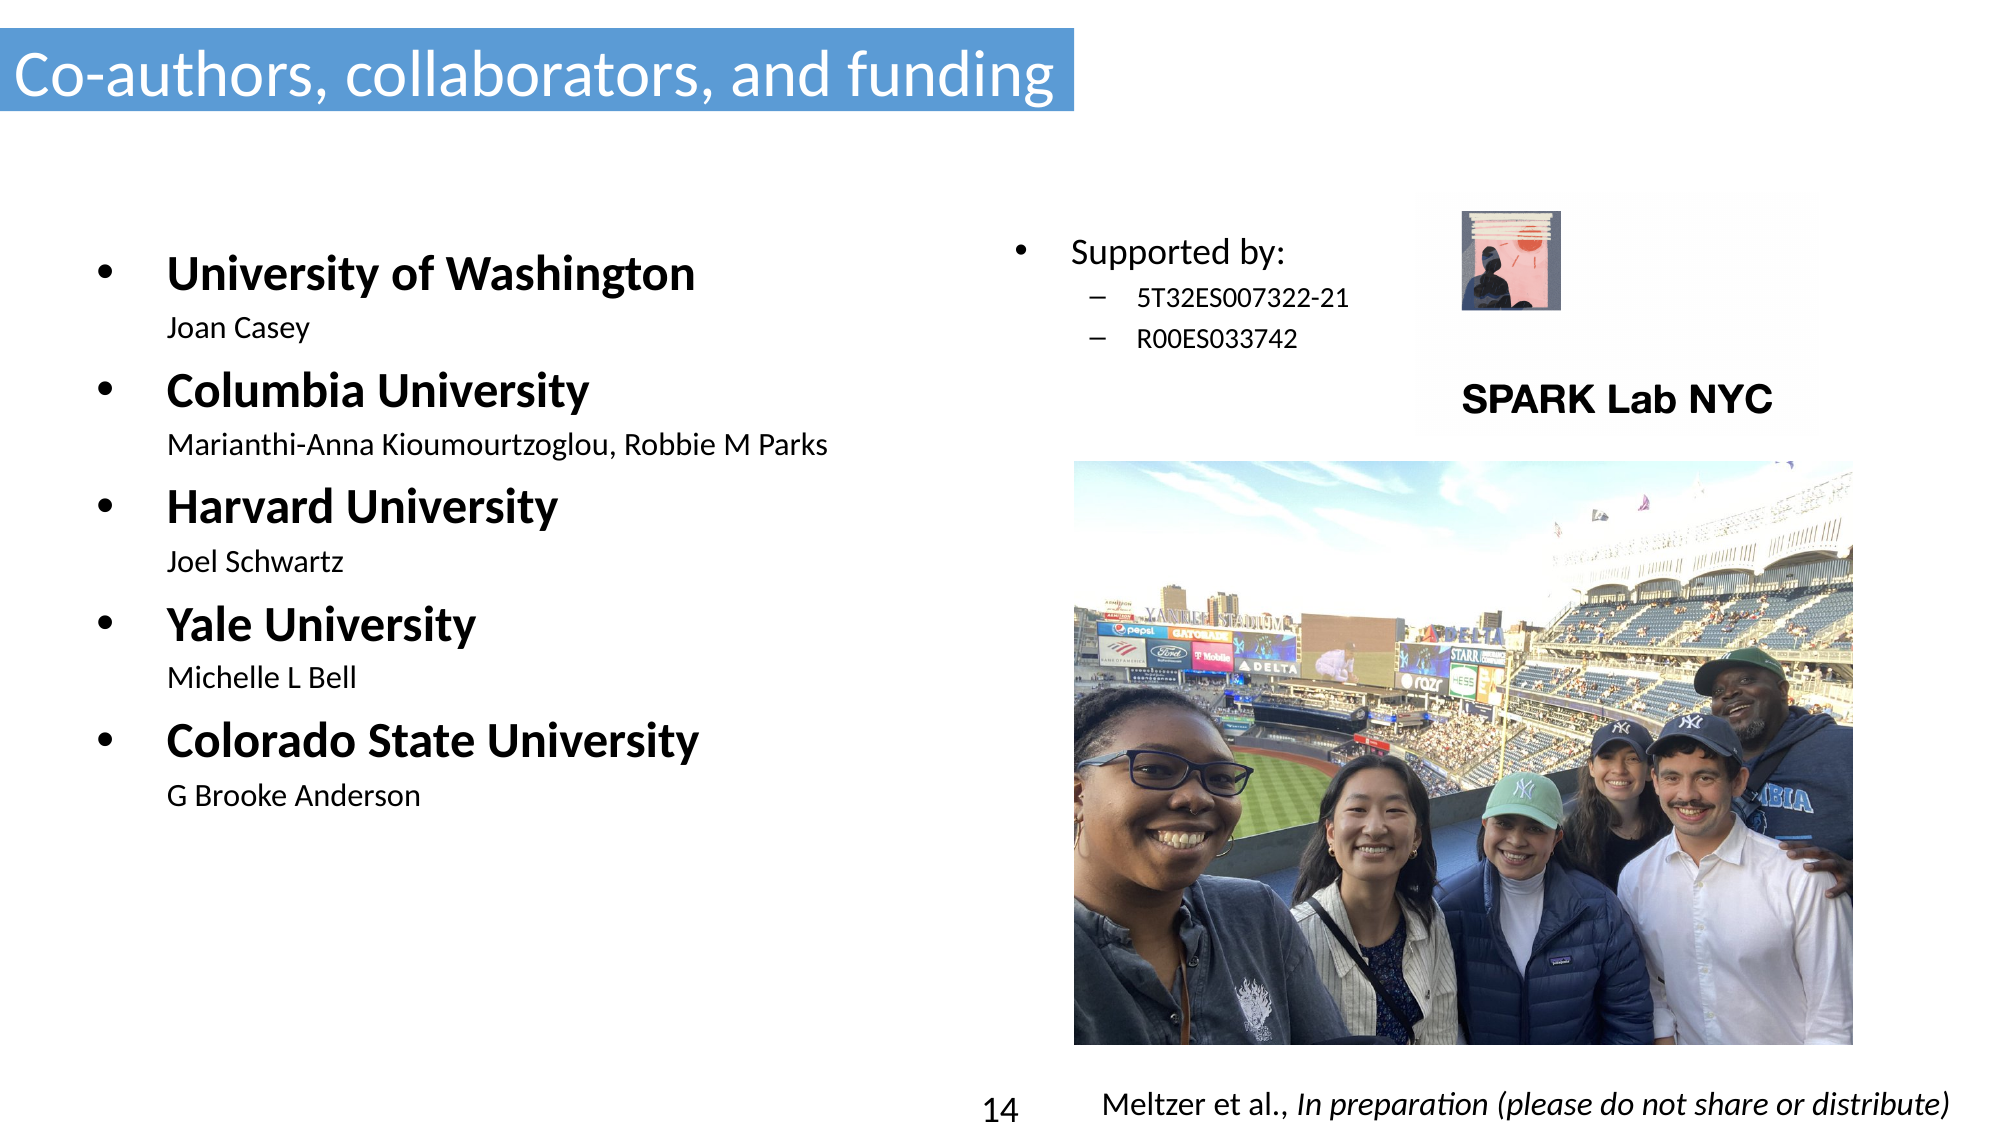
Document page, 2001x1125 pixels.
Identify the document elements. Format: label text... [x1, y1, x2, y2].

text_box Meltzer et al., In preparation (please do not share or distribute) [1086, 1075, 1991, 1125]
text_box Co-authors, collaborators, and funding [0, 27, 1075, 112]
list University of Washington Joan Casey Columbia University Marianthi-Anna Kioumourtzoglou, Robbie M Parks Harvard University Joel Schwartz Yale University Michelle L Bell Colorado State University G Brooke Anderson [81, 238, 982, 826]
text_box 14 [774, 1078, 1086, 1125]
picture [1074, 461, 1853, 1046]
picture [1415, 192, 1819, 436]
